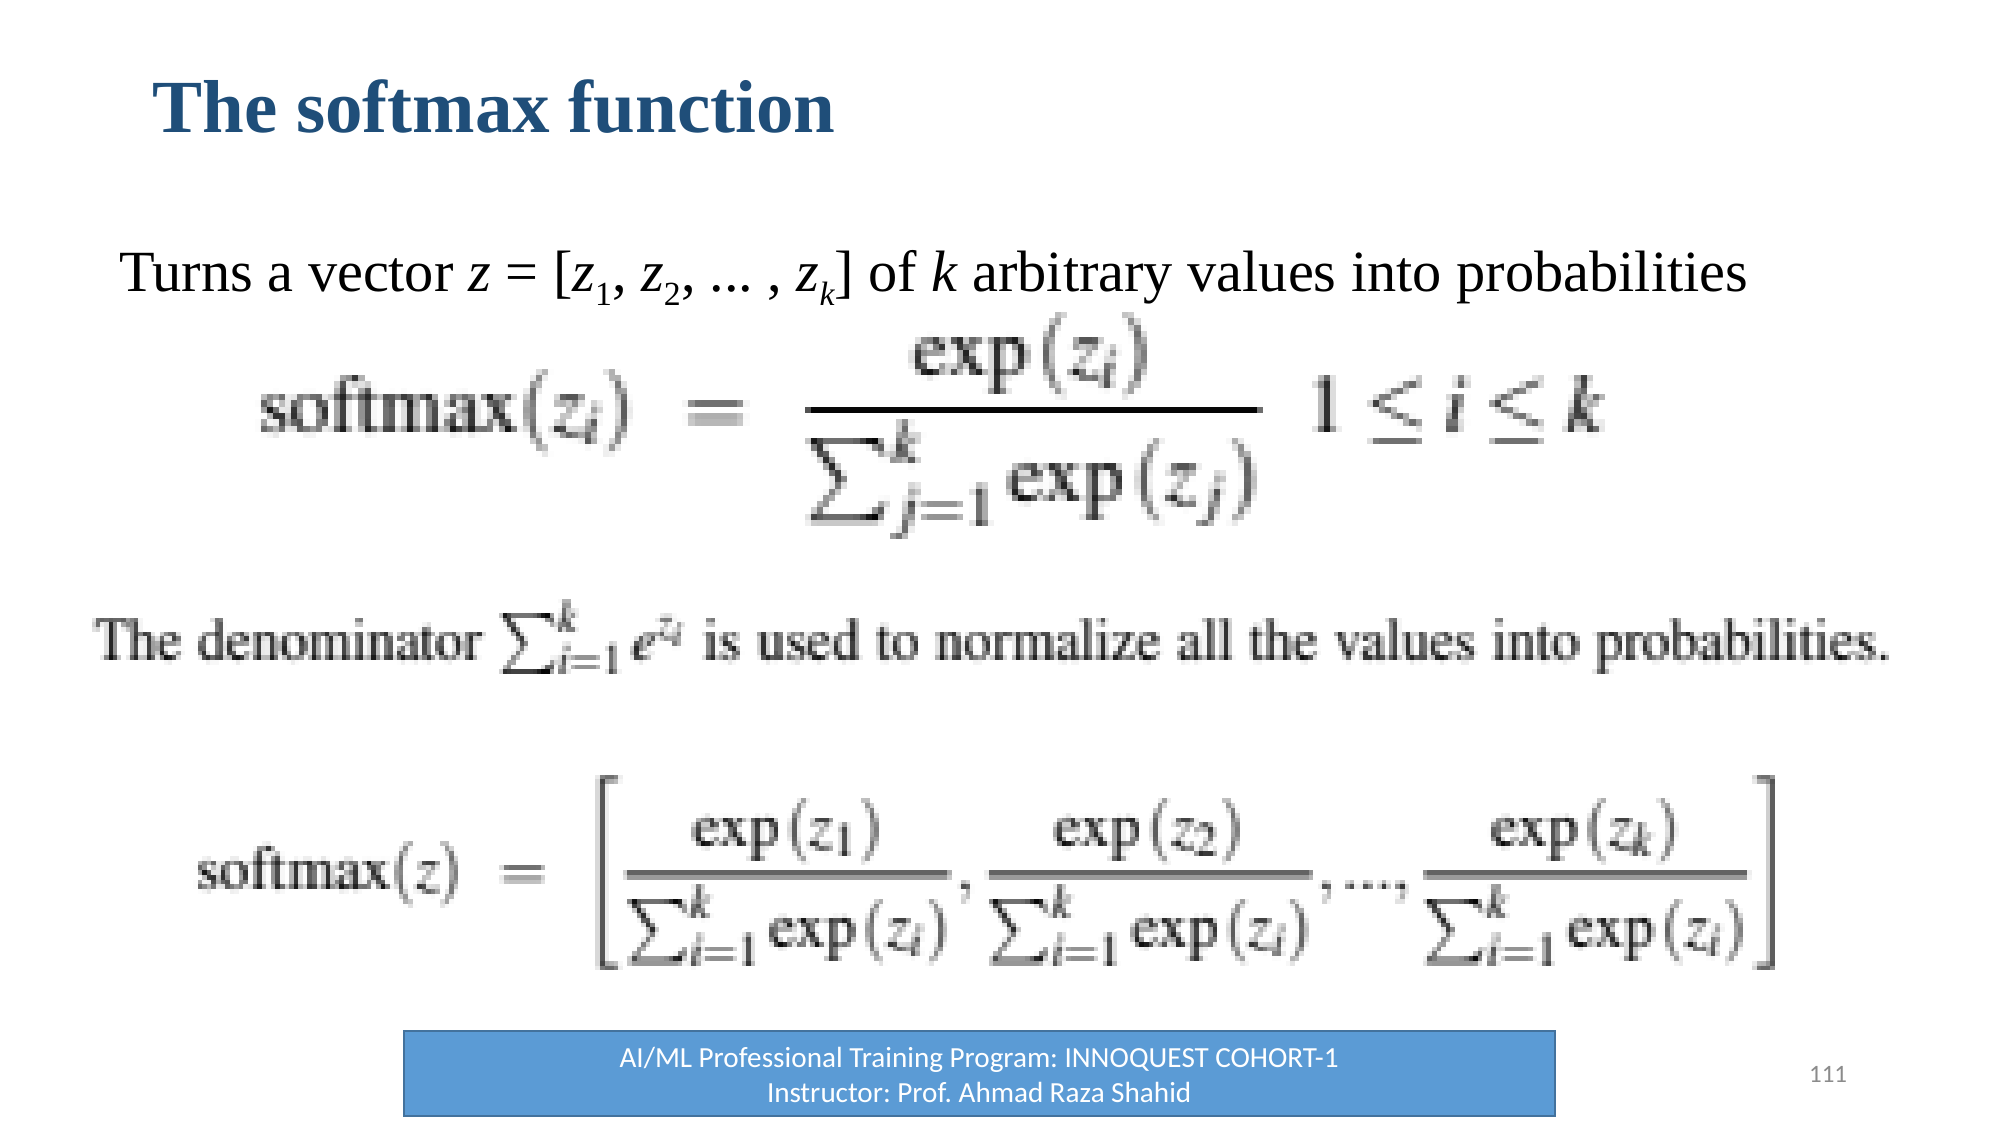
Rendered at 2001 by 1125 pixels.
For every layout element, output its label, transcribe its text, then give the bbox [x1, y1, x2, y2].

text_box AI/ML Professional Training Program: INNOQUEST COHORT-1 Instructor: Prof. Ahmad Raza Shahid [403, 1030, 1556, 1117]
slide_number 111 [1556, 1042, 1863, 1103]
list Turns a vector z = [z1, z2, ... , zk] of k arbitrary values into probabilities [71, 226, 1984, 984]
title The softmax function [137, 0, 1863, 218]
picture [71, 585, 1907, 675]
picture [249, 300, 1624, 559]
picture [179, 756, 1780, 981]
